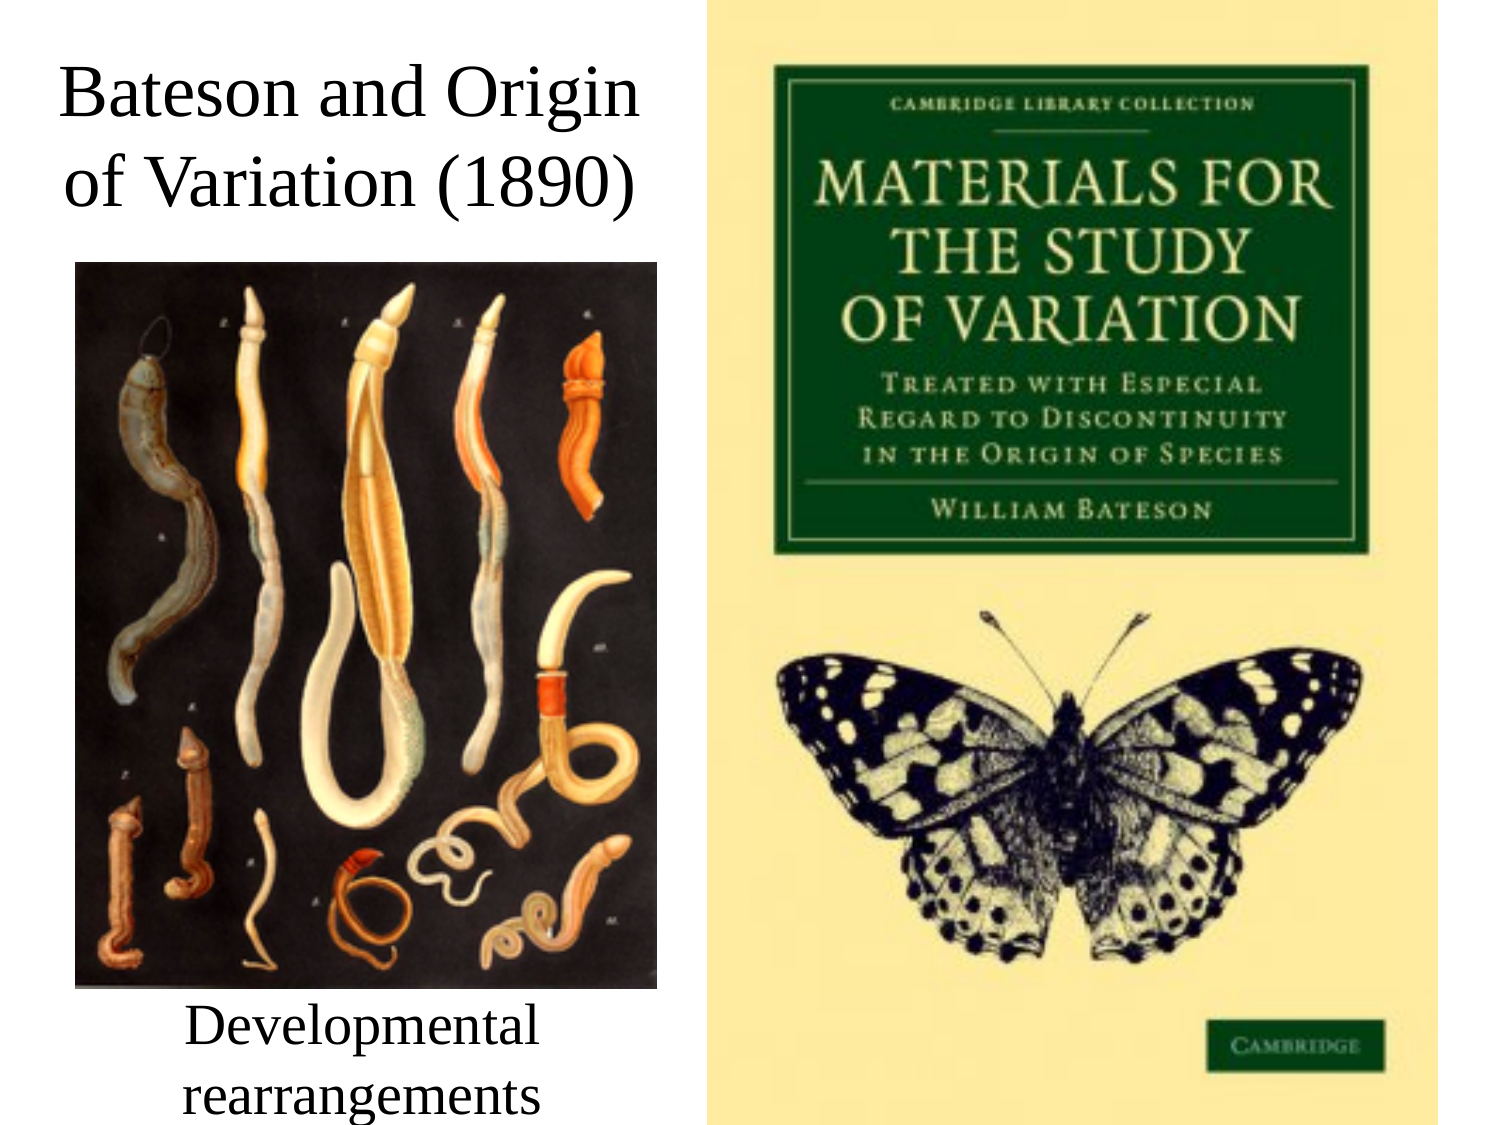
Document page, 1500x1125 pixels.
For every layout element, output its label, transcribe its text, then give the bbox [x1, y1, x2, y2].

text_box Bateson and Origin of Variation (1890) [12, 37, 688, 225]
picture [74, 262, 657, 990]
picture [707, 0, 1438, 1125]
text_box Developmental rearrangements [24, 962, 700, 1125]
